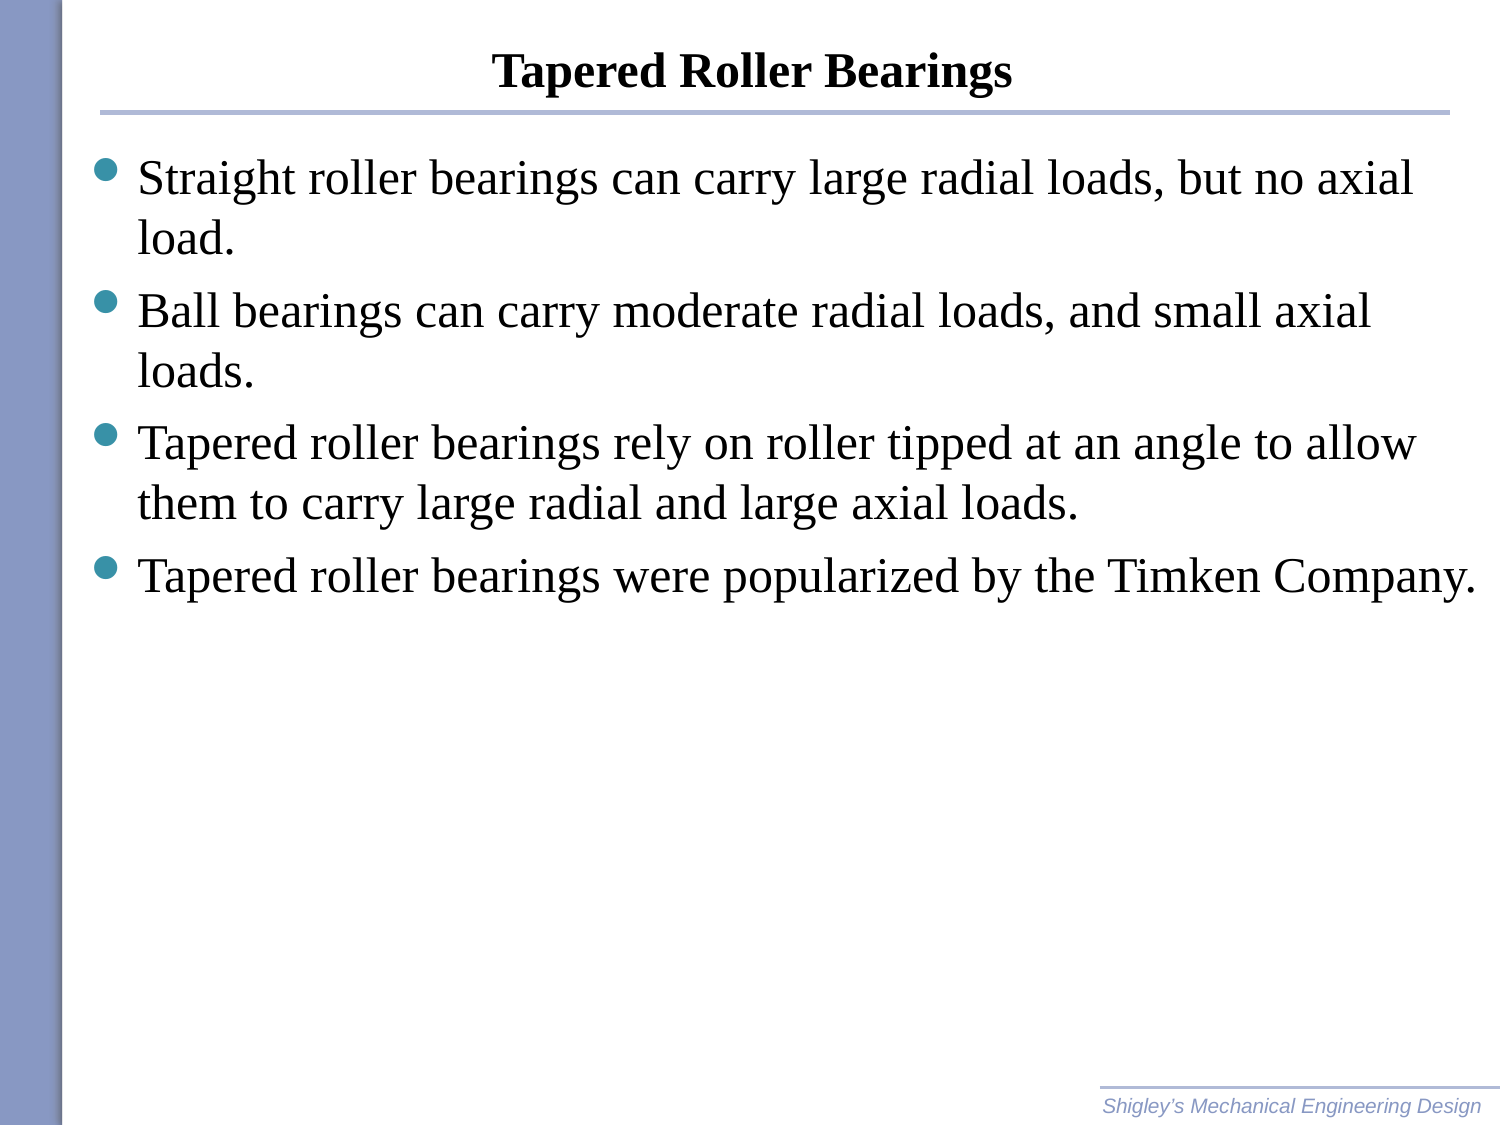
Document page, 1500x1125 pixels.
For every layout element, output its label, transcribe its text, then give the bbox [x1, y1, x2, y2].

footer Shigley’s Mechanical Engineering Design [1087, 1074, 1500, 1125]
list Straight roller bearings can carry large radial loads, but no axial load. Ball bearings can carry moderate radial loads, and small axial loads. Tapered roller bearings rely on roller tipped at an angle to allow them to carry large radial and large axial loads. Tapered roller bearings were popularized by the Timken Company. [62, 137, 1500, 1075]
title Tapered Roller Bearings [137, 30, 1368, 106]
